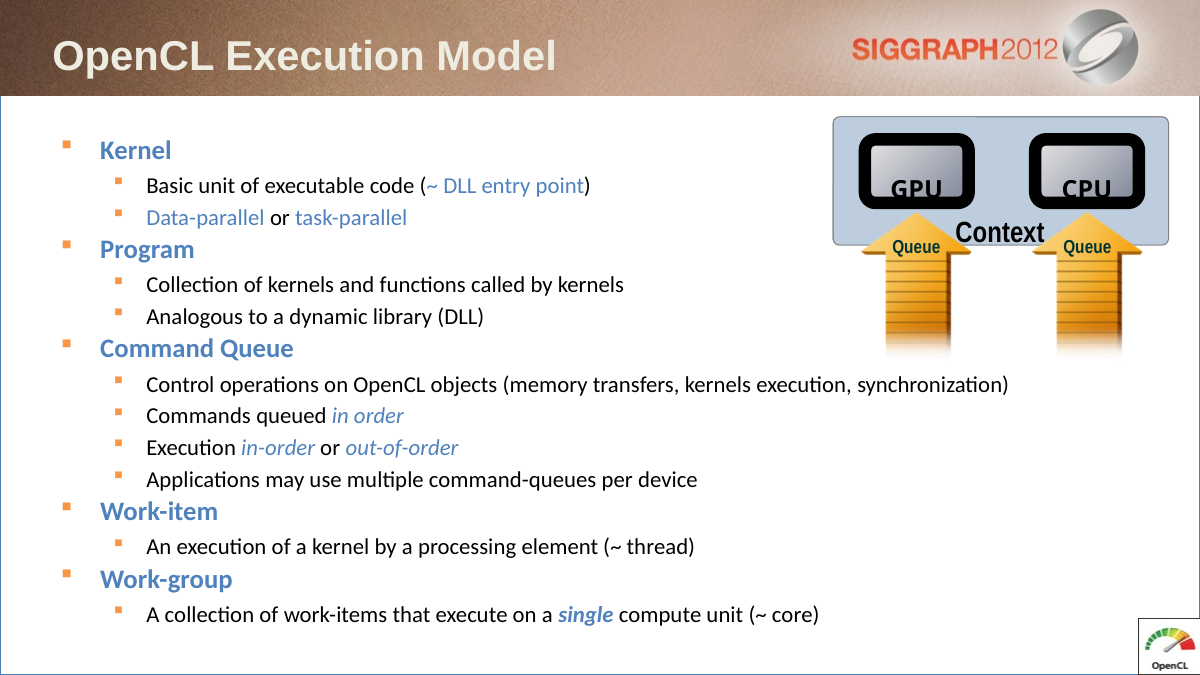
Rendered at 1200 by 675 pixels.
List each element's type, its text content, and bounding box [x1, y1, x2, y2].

title OpenCL Execution Model [37, 21, 1139, 79]
list Kernel Basic unit of executable code (~ DLL entry point) Data-parallel or task-parallel Program Collection of kernels and functions called by kernels Analogous to a dynamic library (DLL) Command Queue Control operations on OpenCL objects (memory transfers, kernels execution, synchronization) Commands queued in order Execution in-order or out-of-order Applications may use multiple command-queues per device Work-item An execution of a kernel by a processing element (~ thread) Work-group A collection of work-items that execute on a single compute unit (~ core) [45, 125, 1163, 638]
picture [0, 0, 1200, 96]
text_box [832, 116, 1169, 383]
picture [1137, 618, 1200, 675]
